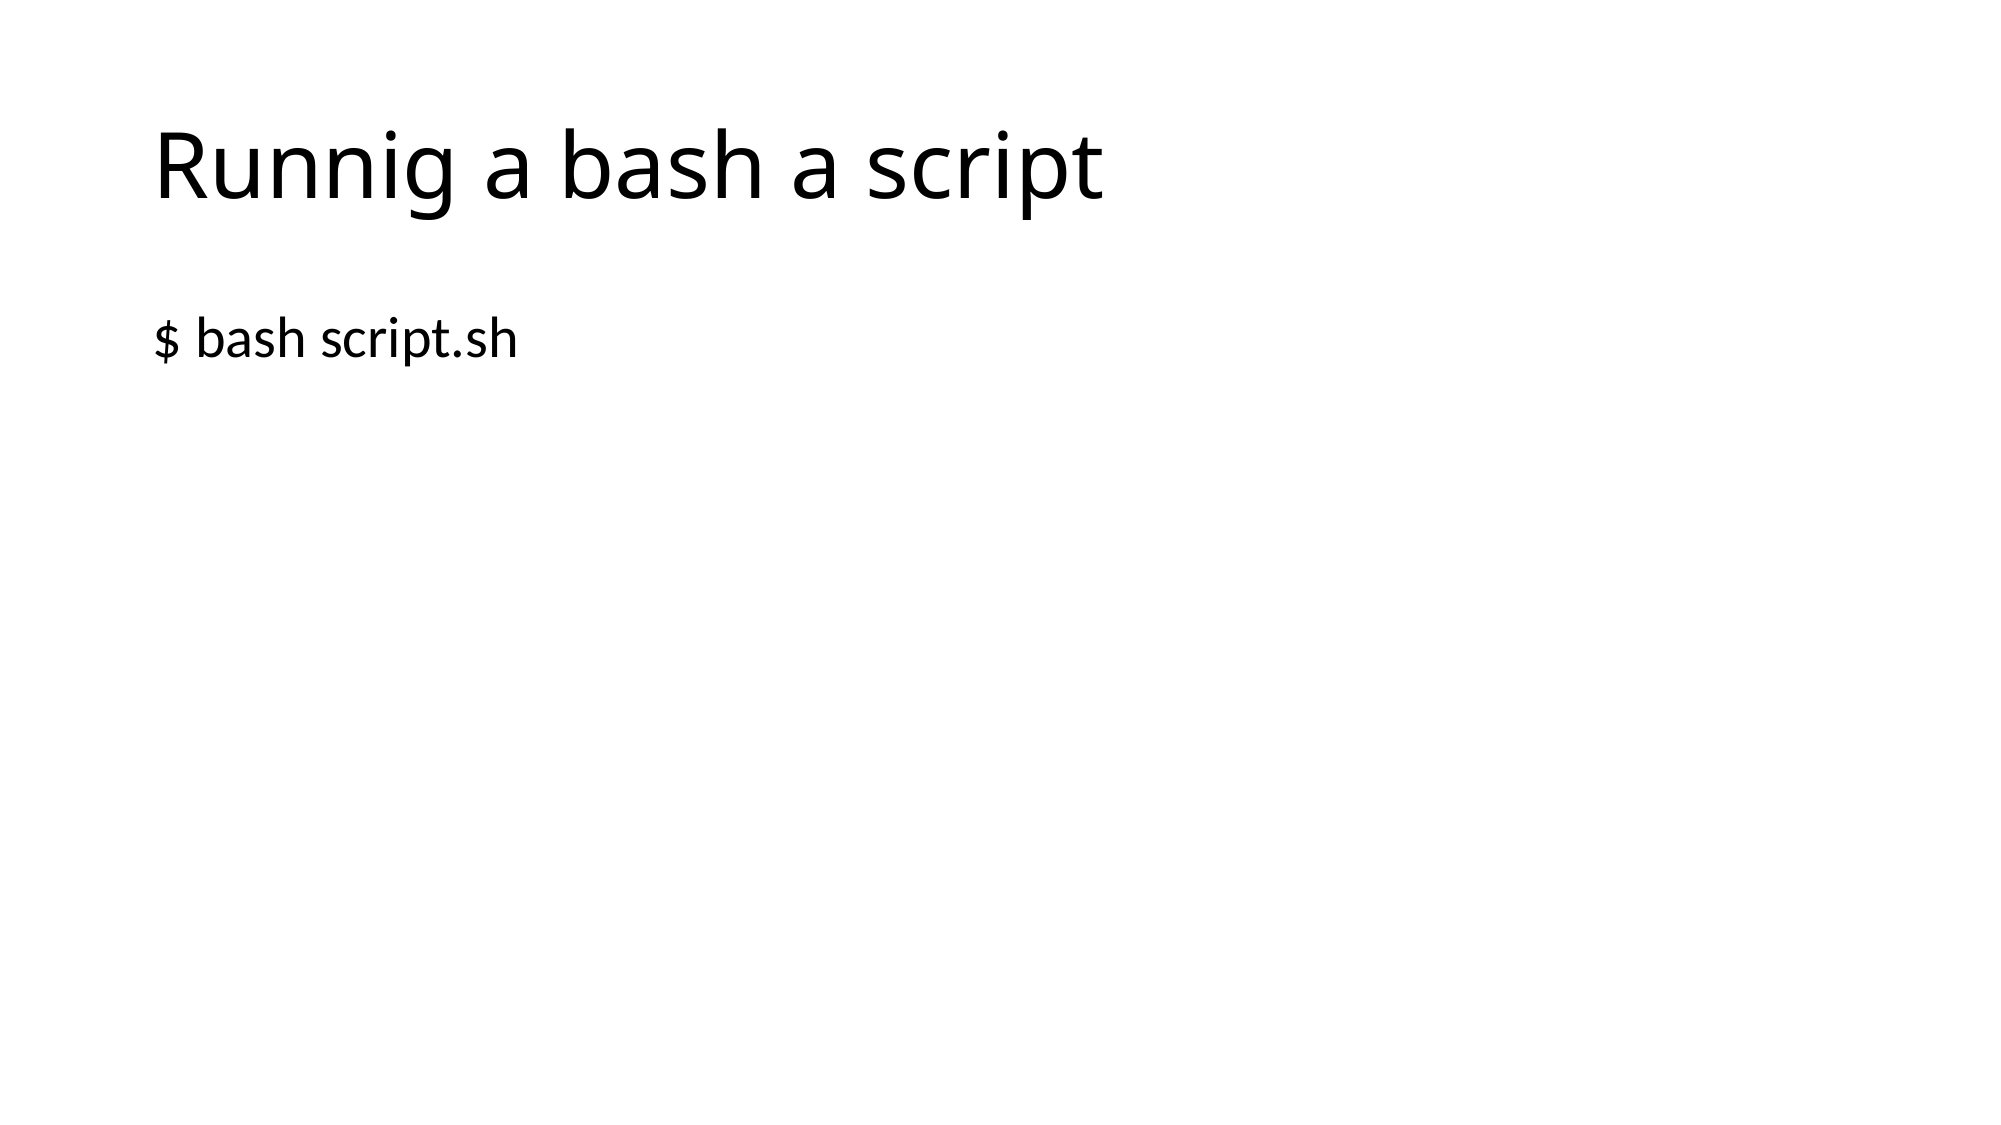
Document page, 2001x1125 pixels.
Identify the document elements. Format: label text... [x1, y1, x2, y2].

title Runnig a bash a script [137, 59, 1863, 278]
list $ bash script.sh [137, 299, 1863, 1014]
